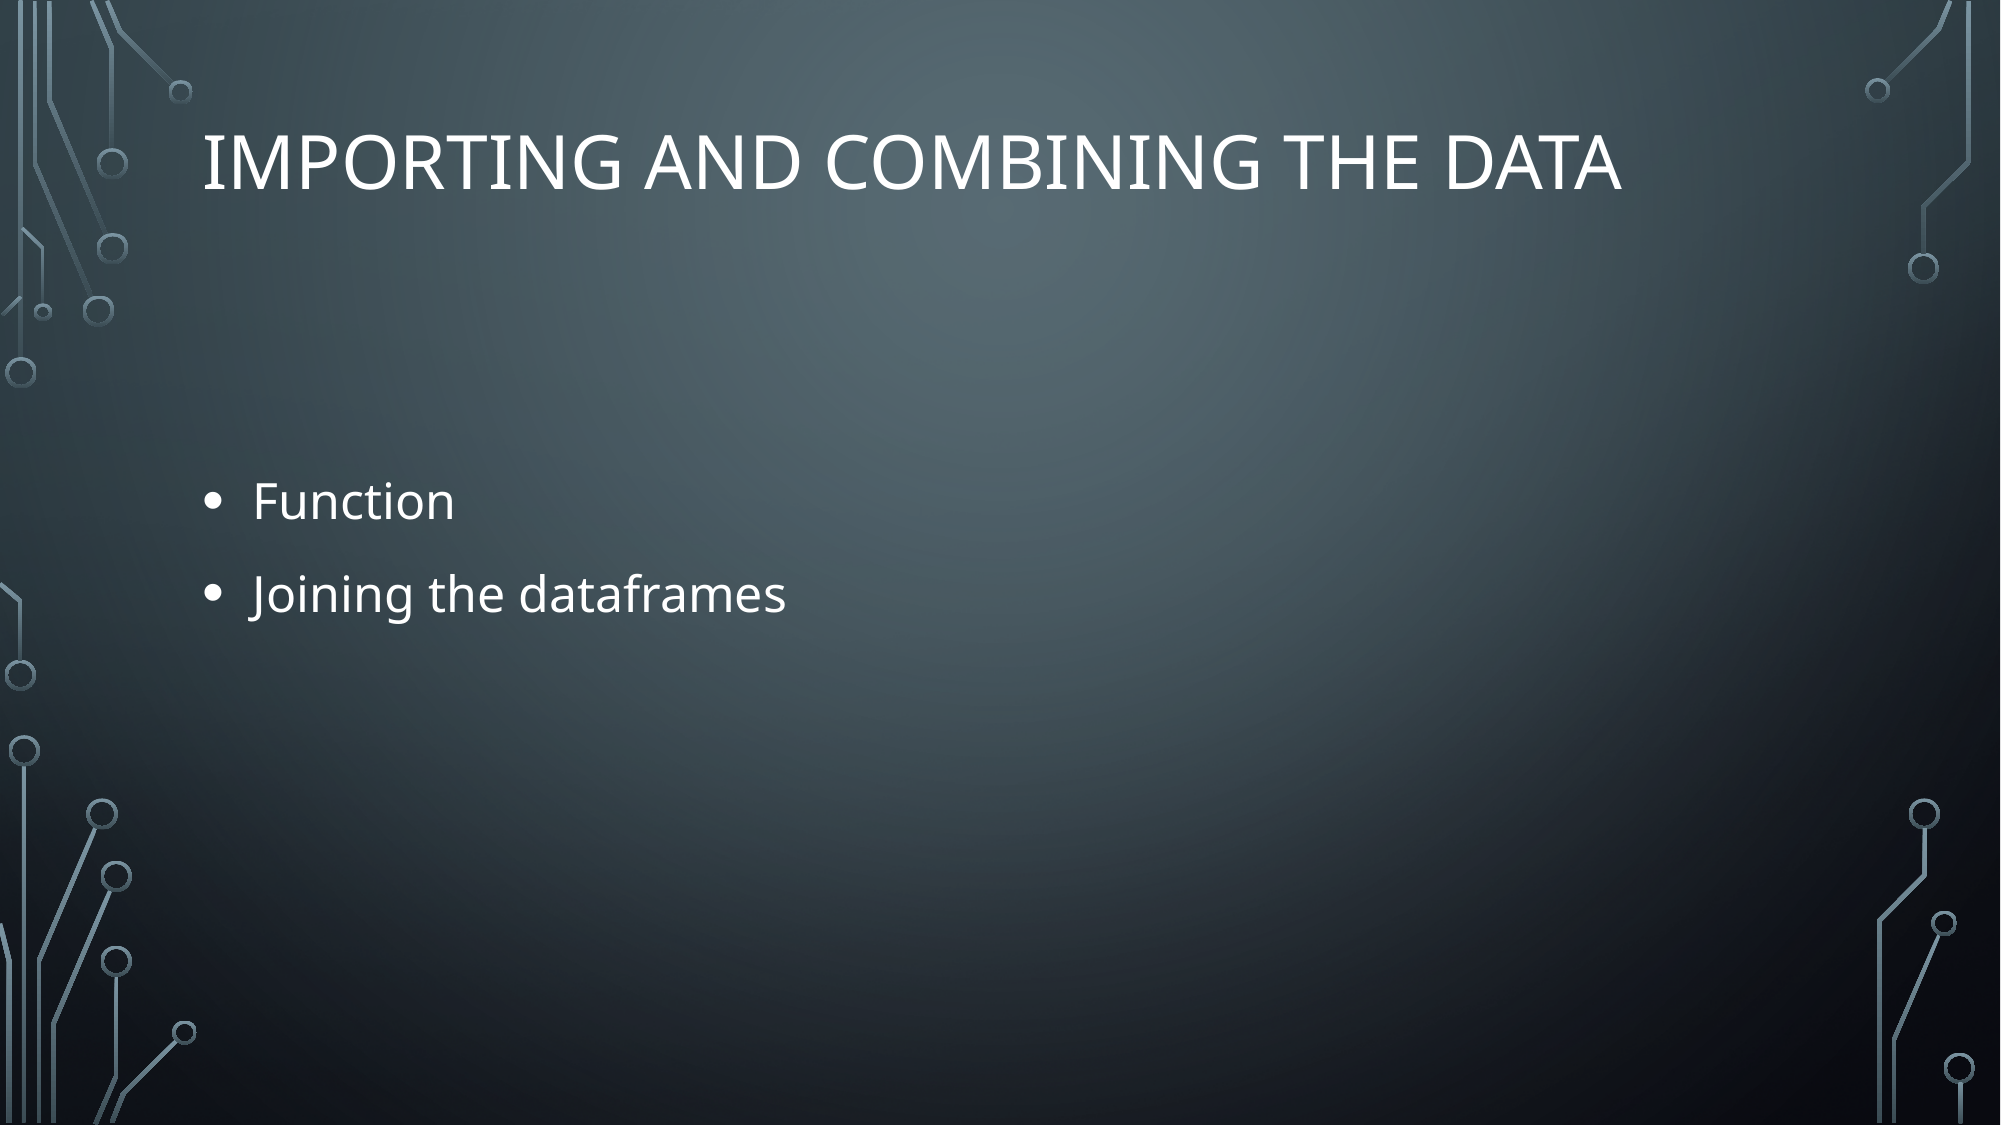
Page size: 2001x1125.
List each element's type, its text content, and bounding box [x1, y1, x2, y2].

list Function Joining the dataframes [187, 369, 1813, 950]
title Importing and combining the data [187, 65, 1813, 266]
